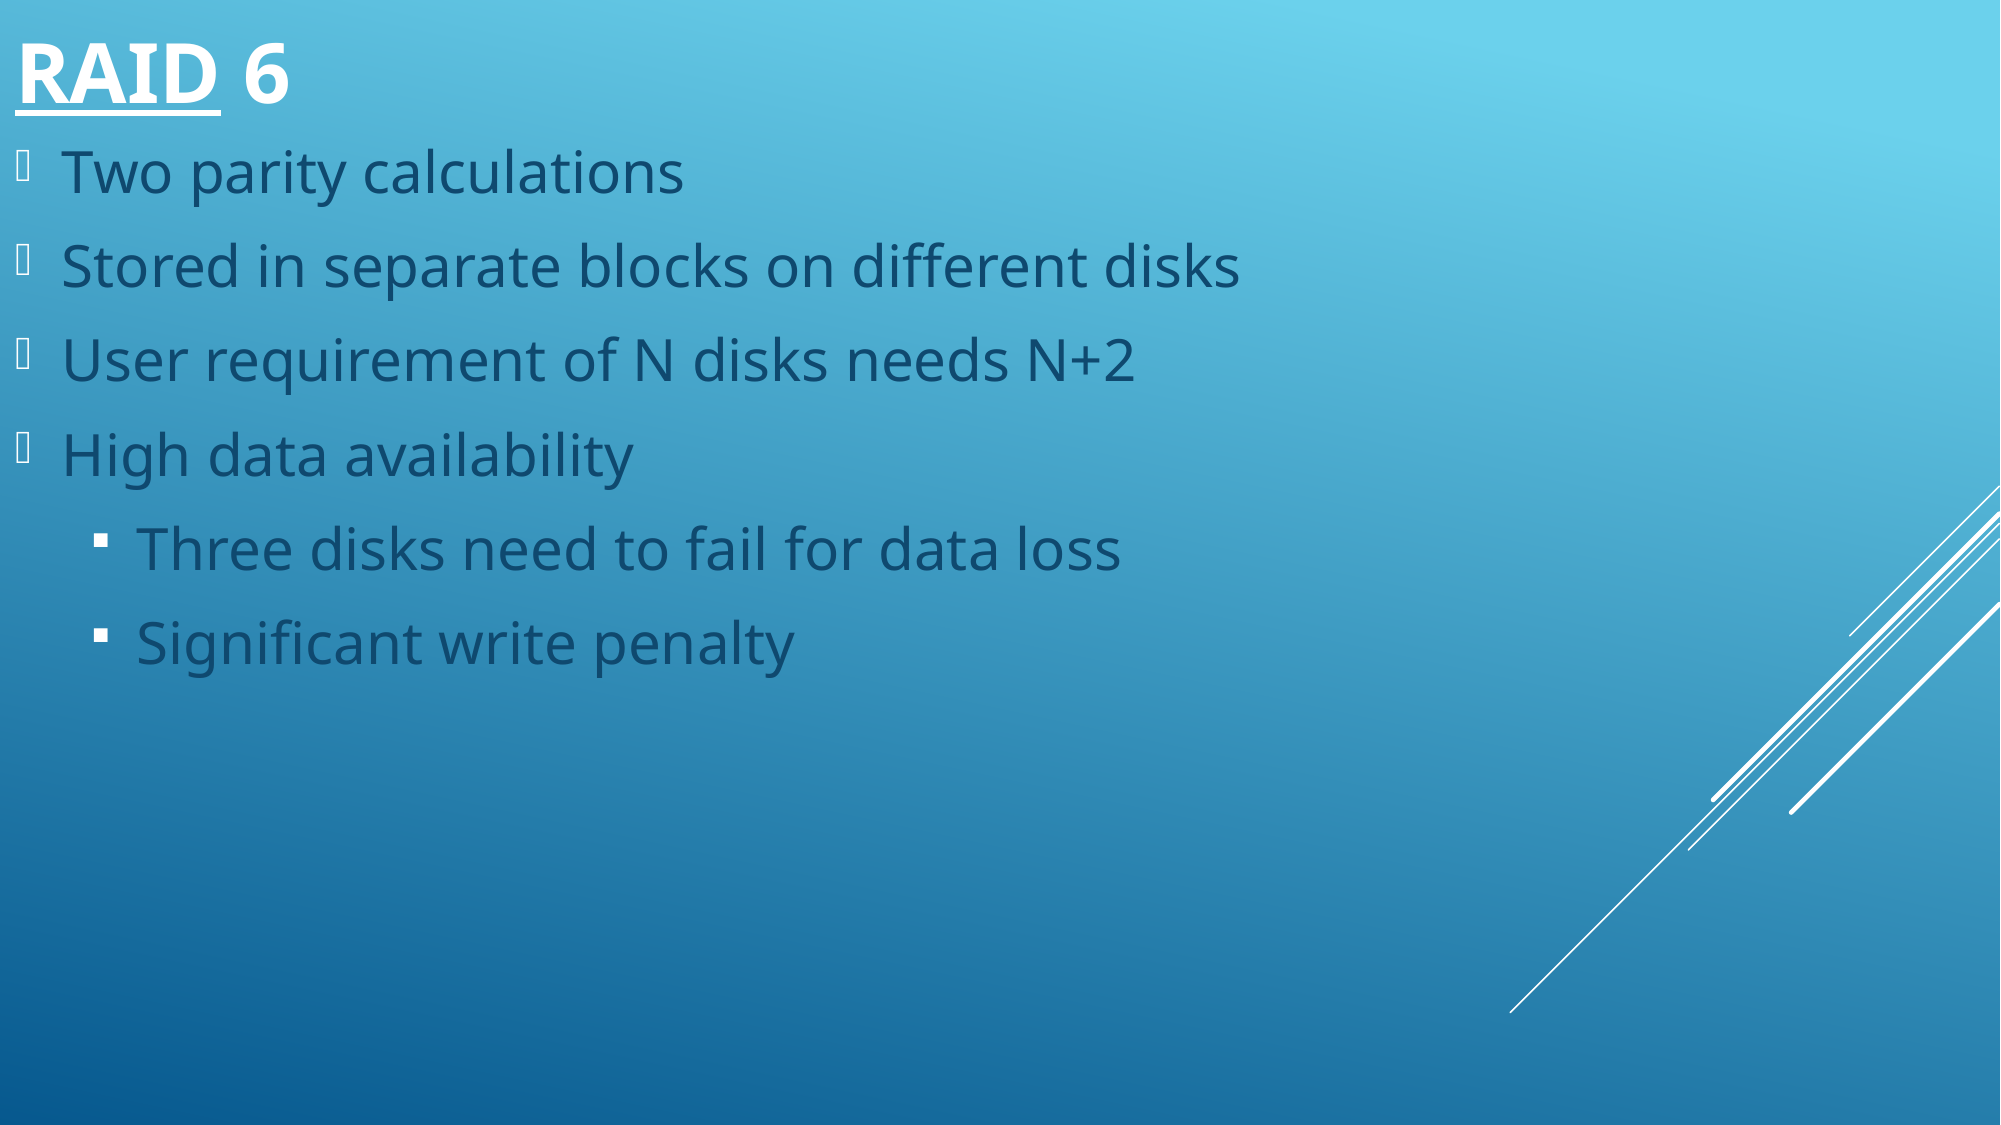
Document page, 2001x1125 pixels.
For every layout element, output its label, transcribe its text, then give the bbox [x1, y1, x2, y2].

title RAID 6 [0, 0, 331, 122]
list Two parity calculations Stored in separate blocks on different disks User requirement of N disks needs N+2 High data availability Three disks need to fail for data loss Significant write penalty [0, 122, 1400, 689]
